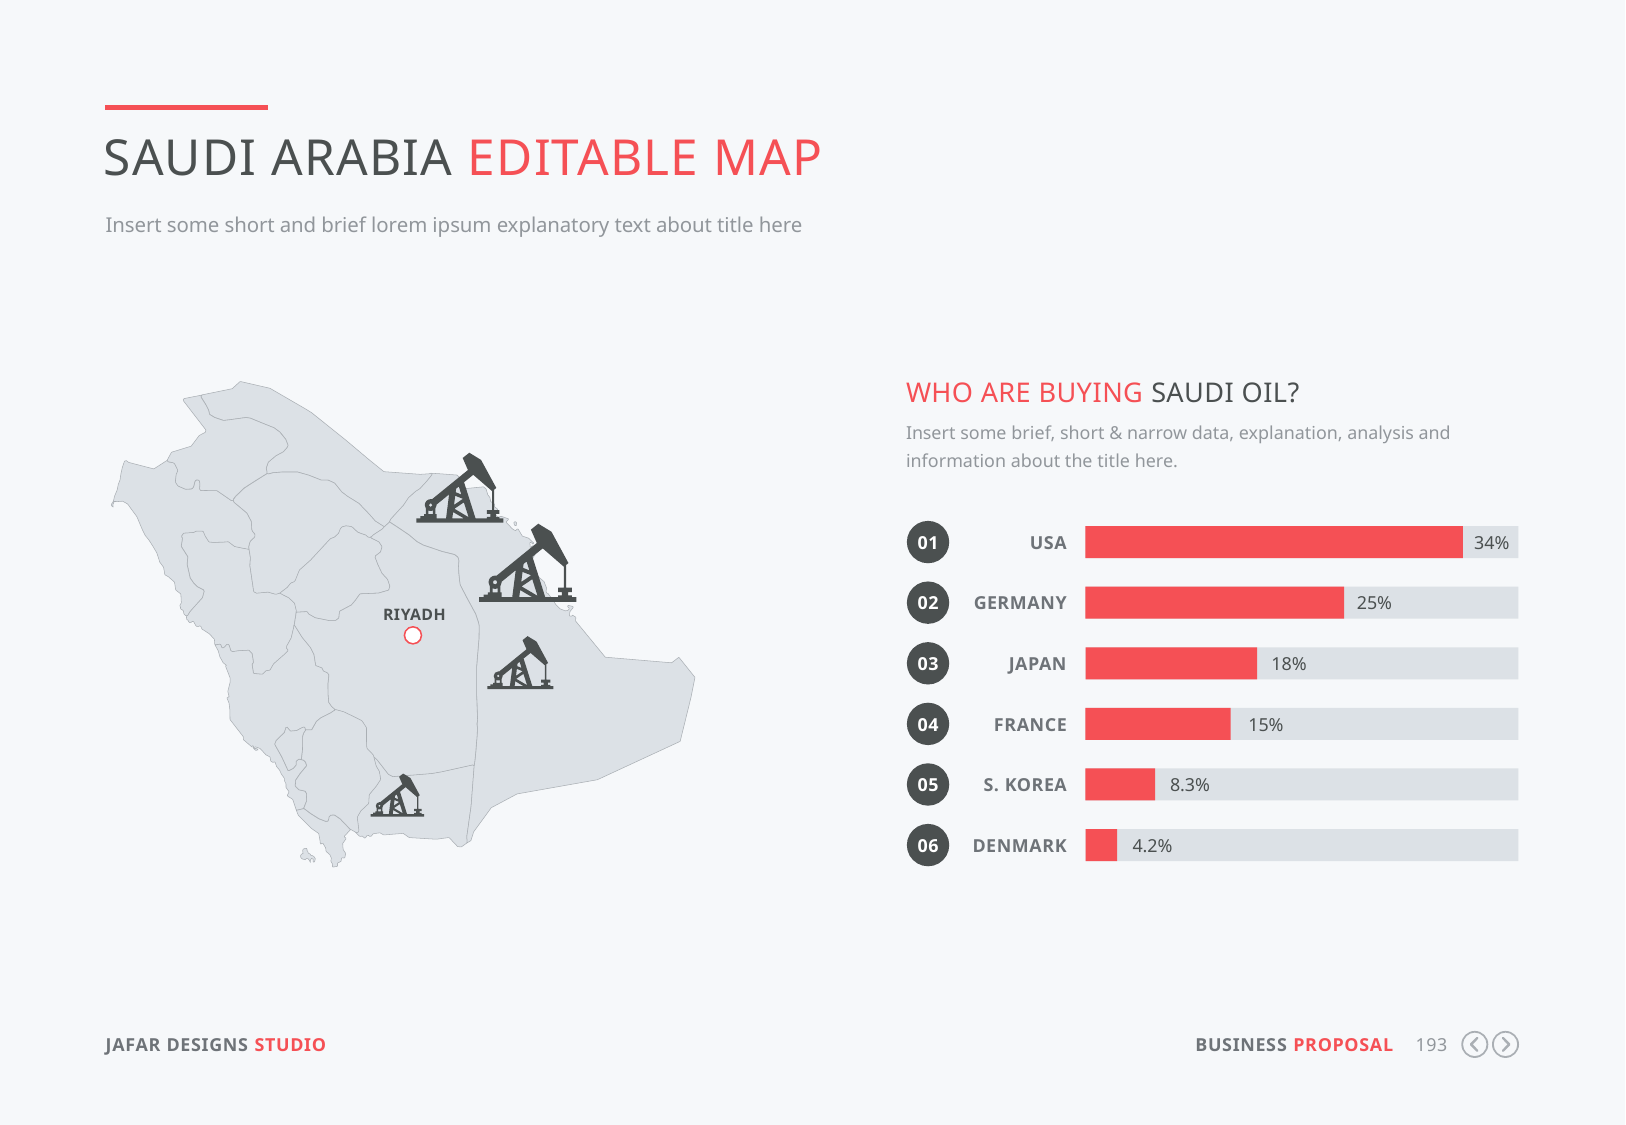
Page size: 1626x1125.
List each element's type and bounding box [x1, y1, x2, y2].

text_box [1085, 829, 1519, 862]
text_box [111, 381, 695, 868]
text_box [906, 375, 1517, 472]
list [103, 125, 1518, 188]
text_box [906, 823, 950, 867]
text_box [906, 642, 950, 685]
text_box [965, 652, 1067, 675]
text_box [906, 702, 950, 746]
list [105, 209, 1519, 241]
text_box [906, 763, 950, 806]
text_box [1085, 707, 1519, 740]
text_box [906, 520, 950, 564]
text_box [965, 834, 1067, 856]
text_box [1085, 647, 1519, 680]
text_box [1085, 768, 1519, 801]
text_box [1085, 526, 1519, 559]
text_box [965, 591, 1067, 614]
text_box [965, 773, 1067, 796]
text_box [965, 531, 1067, 553]
text_box [965, 712, 1067, 735]
text_box [906, 581, 950, 624]
text_box [1085, 586, 1519, 619]
